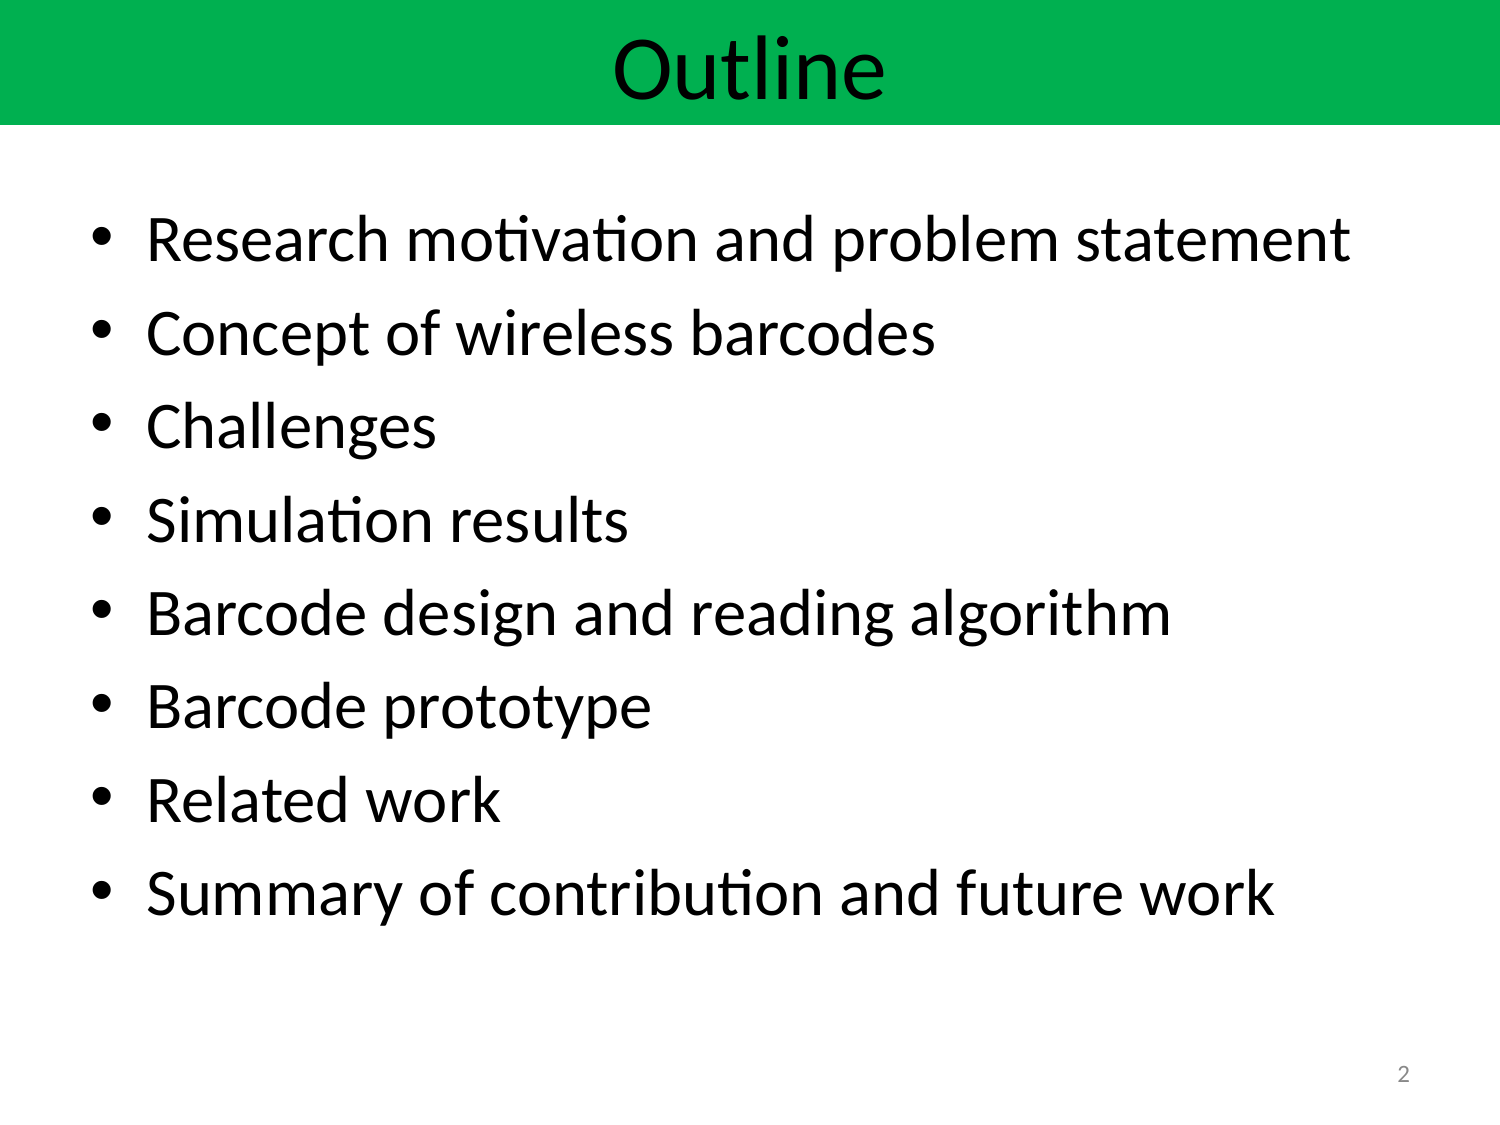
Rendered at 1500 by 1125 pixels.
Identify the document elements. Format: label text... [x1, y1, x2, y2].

list Research motivation and problem statement Concept of wireless barcodes Challenges Simulation results Barcode design and reading algorithm Barcode prototype Related work Summary of contribution and future work [74, 187, 1426, 963]
slide_number 2 [1074, 1042, 1425, 1103]
title Outline [0, 0, 1500, 126]
